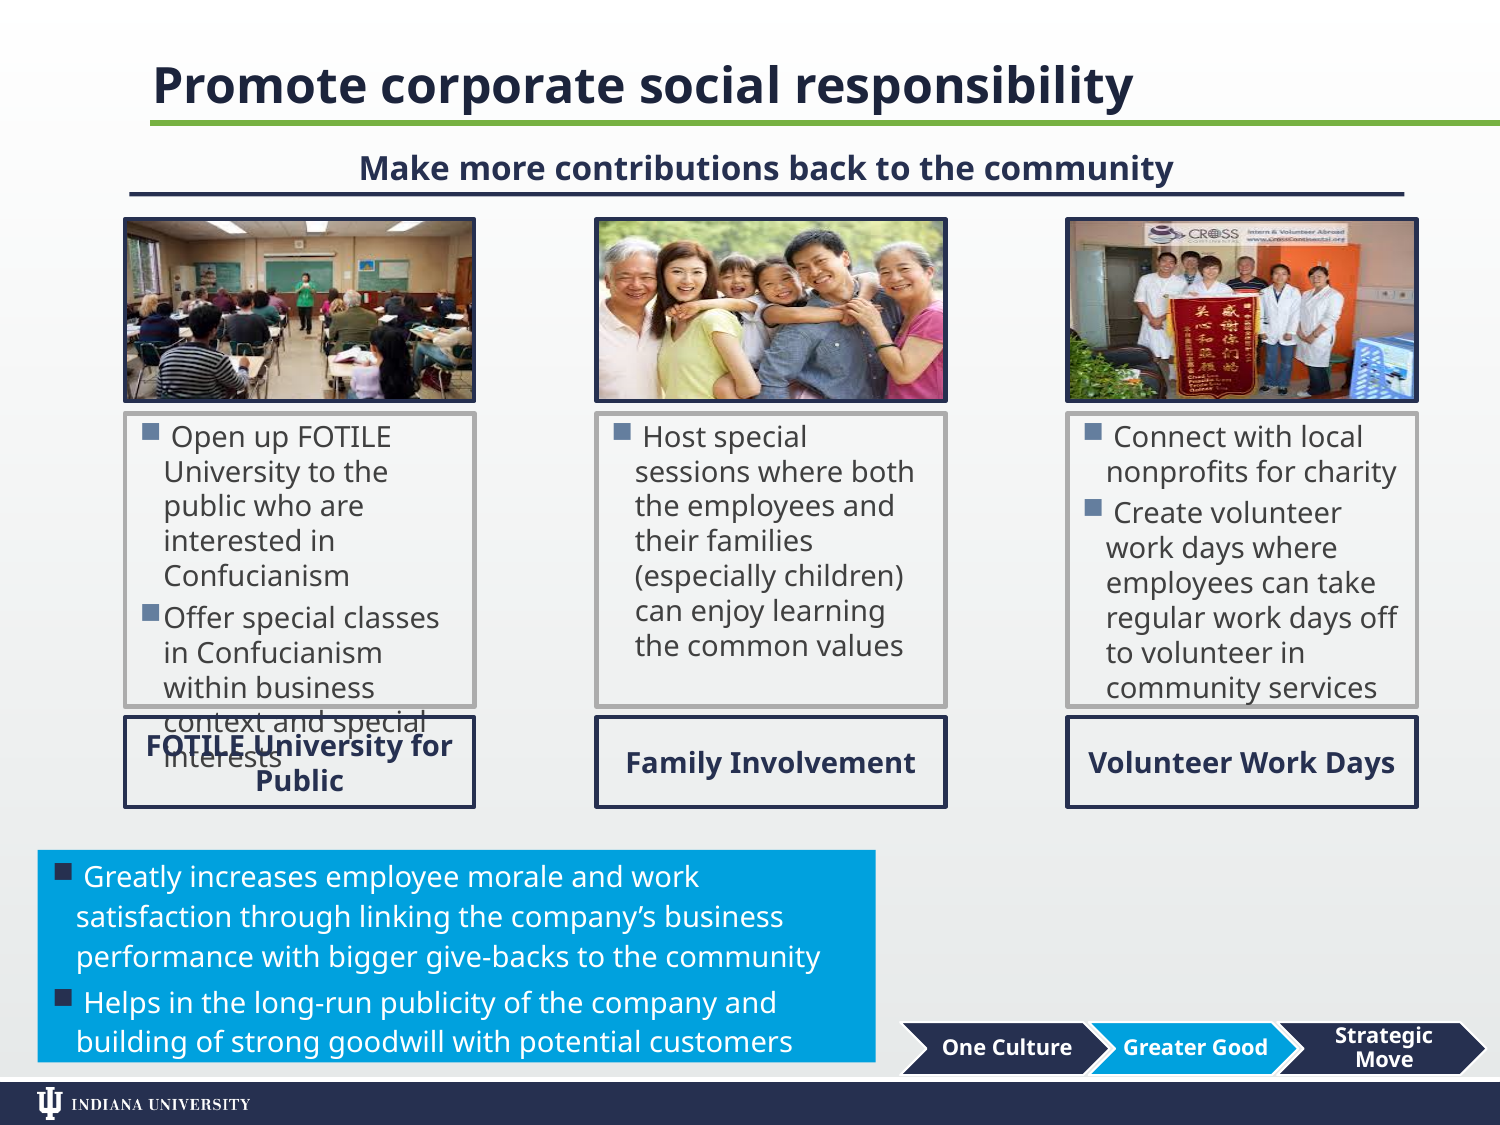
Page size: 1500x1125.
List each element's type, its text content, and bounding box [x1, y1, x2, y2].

text_box Volunteer Work Days [1067, 716, 1418, 808]
picture [37, 1087, 250, 1123]
text_box [595, 218, 947, 402]
text_box [1067, 218, 1418, 402]
text_box Family Involvement [595, 716, 947, 808]
text_box [124, 218, 475, 402]
text_box Connect with local nonprofits for charity Create volunteer work days where employees can take regular work days off to volunteer in community services [1067, 412, 1418, 708]
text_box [129, 149, 1405, 195]
text_box Host special sessions where both the employees and their families (especially children) can enjoy learning the common values [595, 412, 947, 708]
text_box FOTILE University for Public [124, 716, 475, 808]
text_box Open up FOTILE University to the public who are interested in Confucianism Offer special classes in Confucianism within business context and special interests [124, 412, 475, 708]
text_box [899, 1022, 1487, 1076]
text_box Greatly increases employee morale and work satisfaction through linking the company’s business performance with bigger give-backs to the community Helps in the long-run publicity of the company and building of strong goodwill with potential customers [36, 849, 877, 1063]
title Promote corporate social responsibility [137, 49, 1308, 123]
